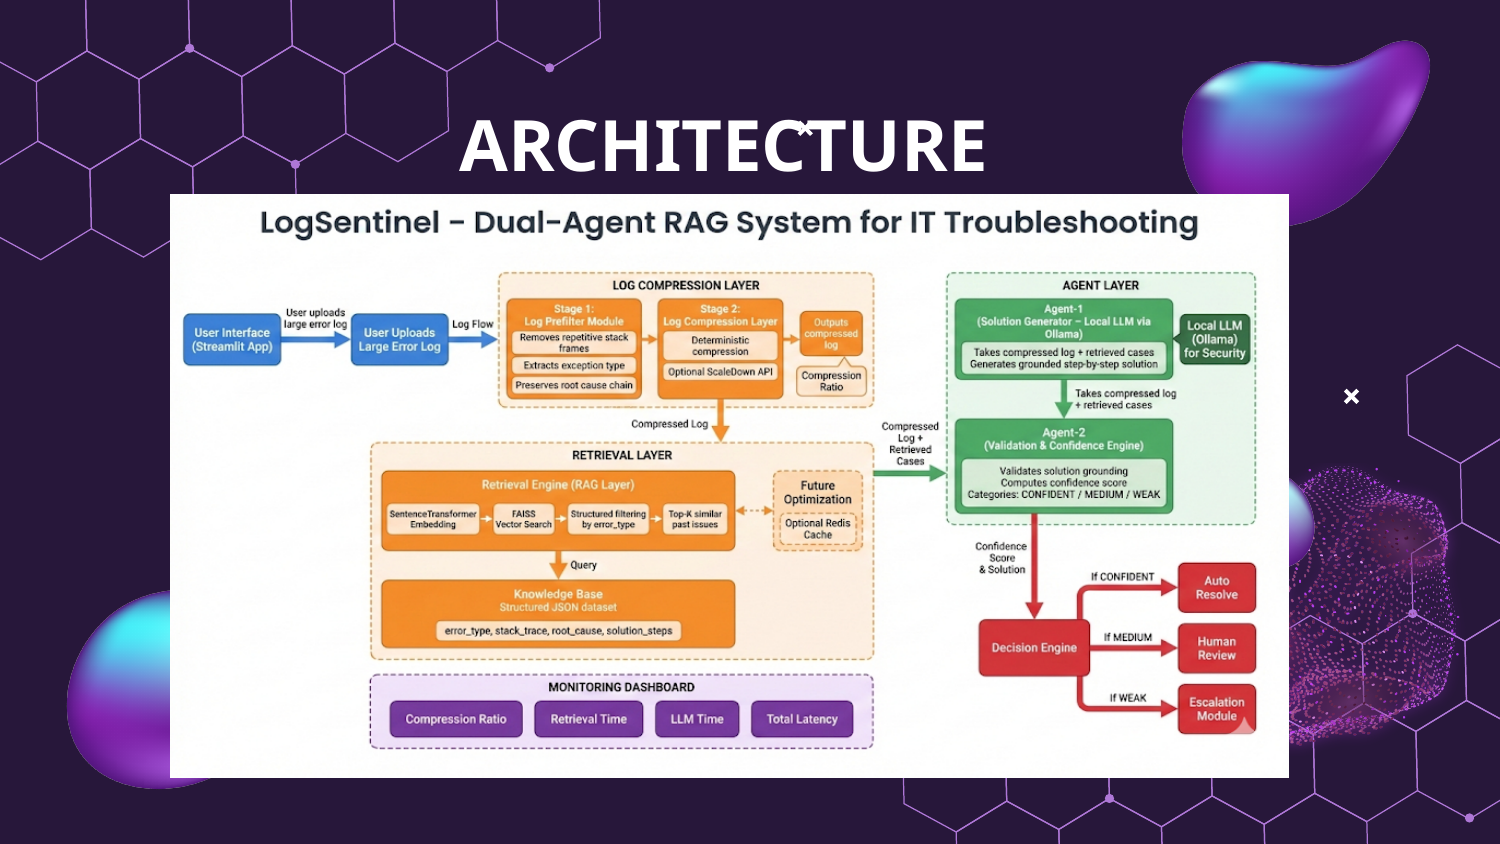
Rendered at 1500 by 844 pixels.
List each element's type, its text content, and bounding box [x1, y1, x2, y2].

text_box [798, 121, 812, 135]
text_box ARCHITECTURE [290, 85, 1157, 193]
picture [35, 0, 1470, 844]
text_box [1345, 389, 1359, 403]
